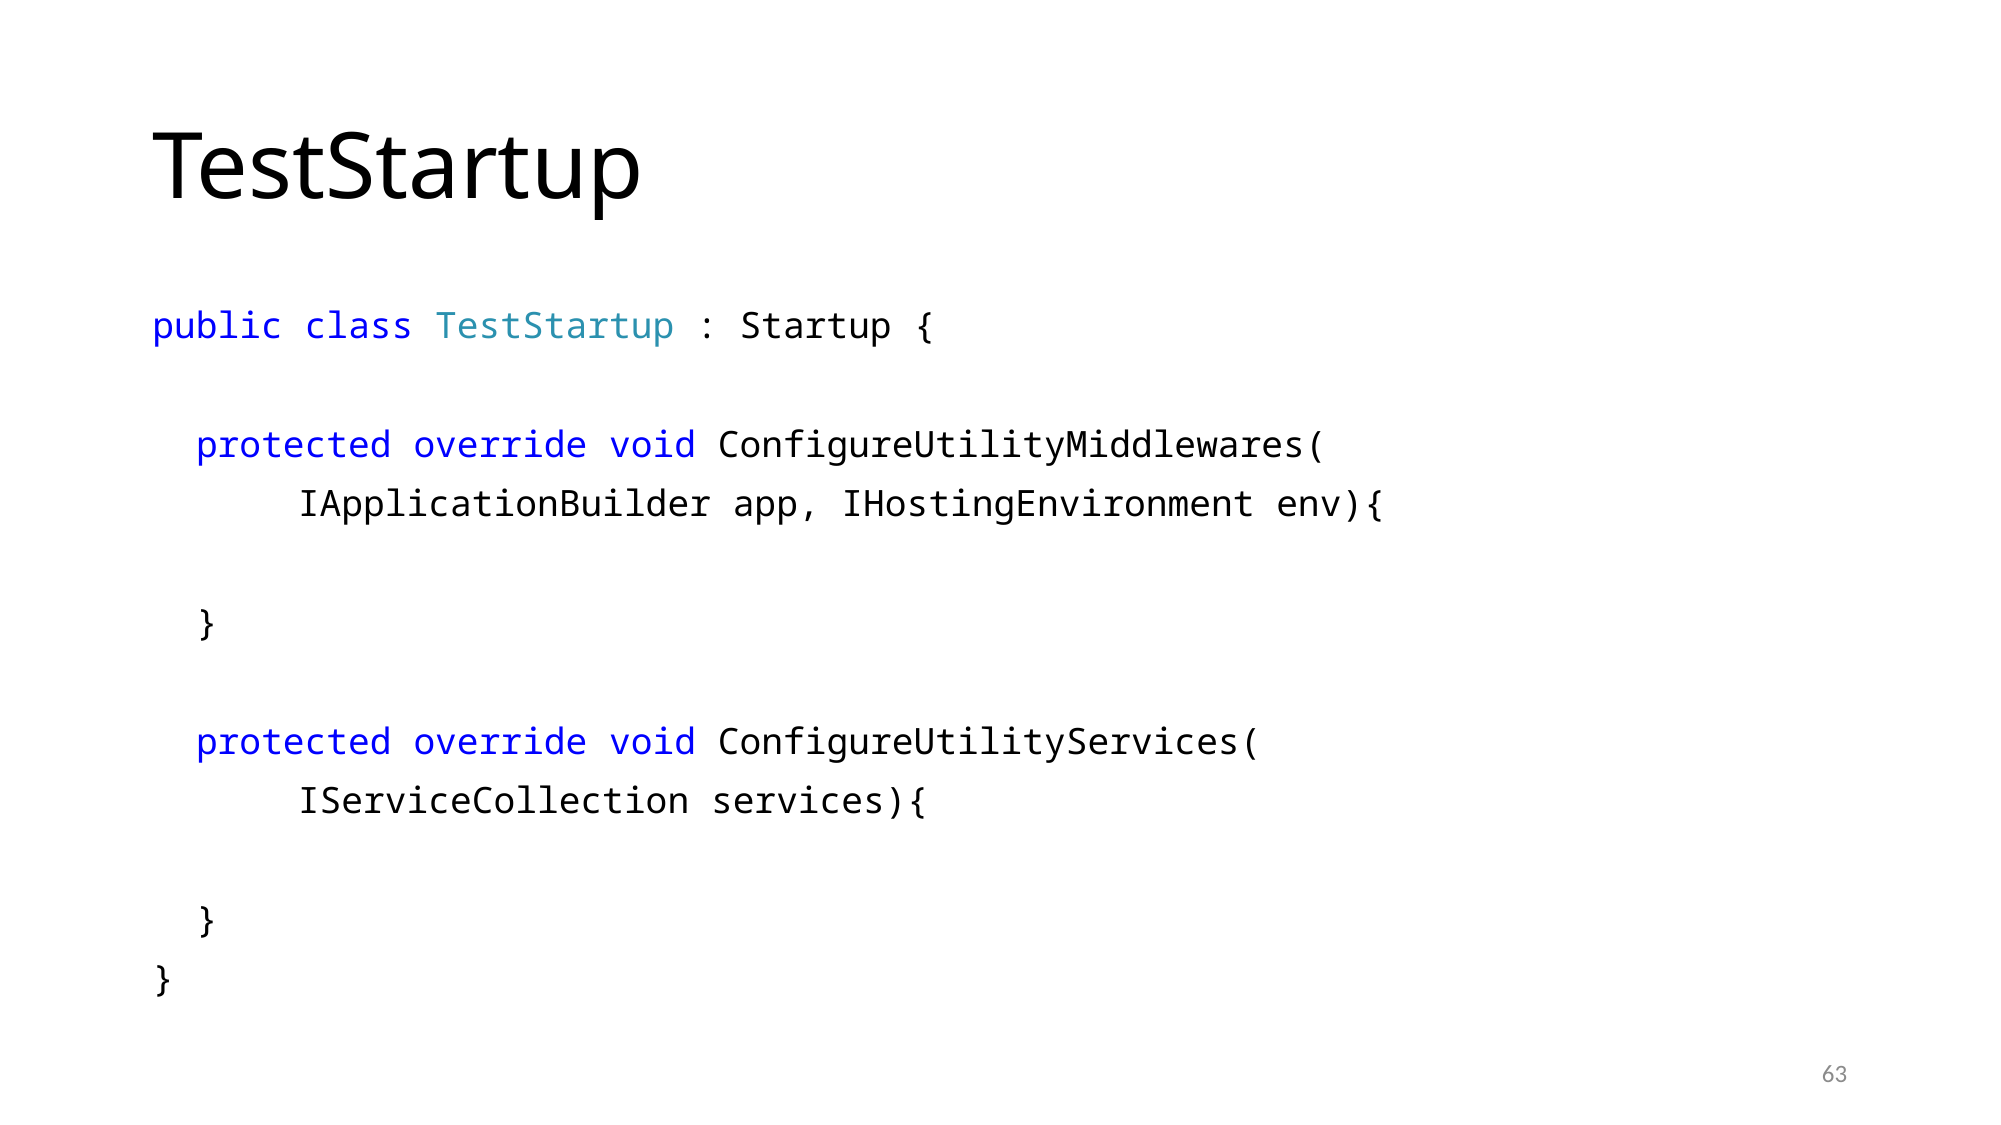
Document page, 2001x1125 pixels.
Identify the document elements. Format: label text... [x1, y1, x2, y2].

list public class TestStartup : Startup { protected override void ConfigureUtilityMiddlewares( IApplicationBuilder app, IHostingEnvironment env){ } protected override void ConfigureUtilityServices( IServiceCollection services){ } } [137, 299, 1863, 1014]
slide_number 63 [1412, 1042, 1863, 1103]
title TestStartup [137, 59, 1863, 278]
